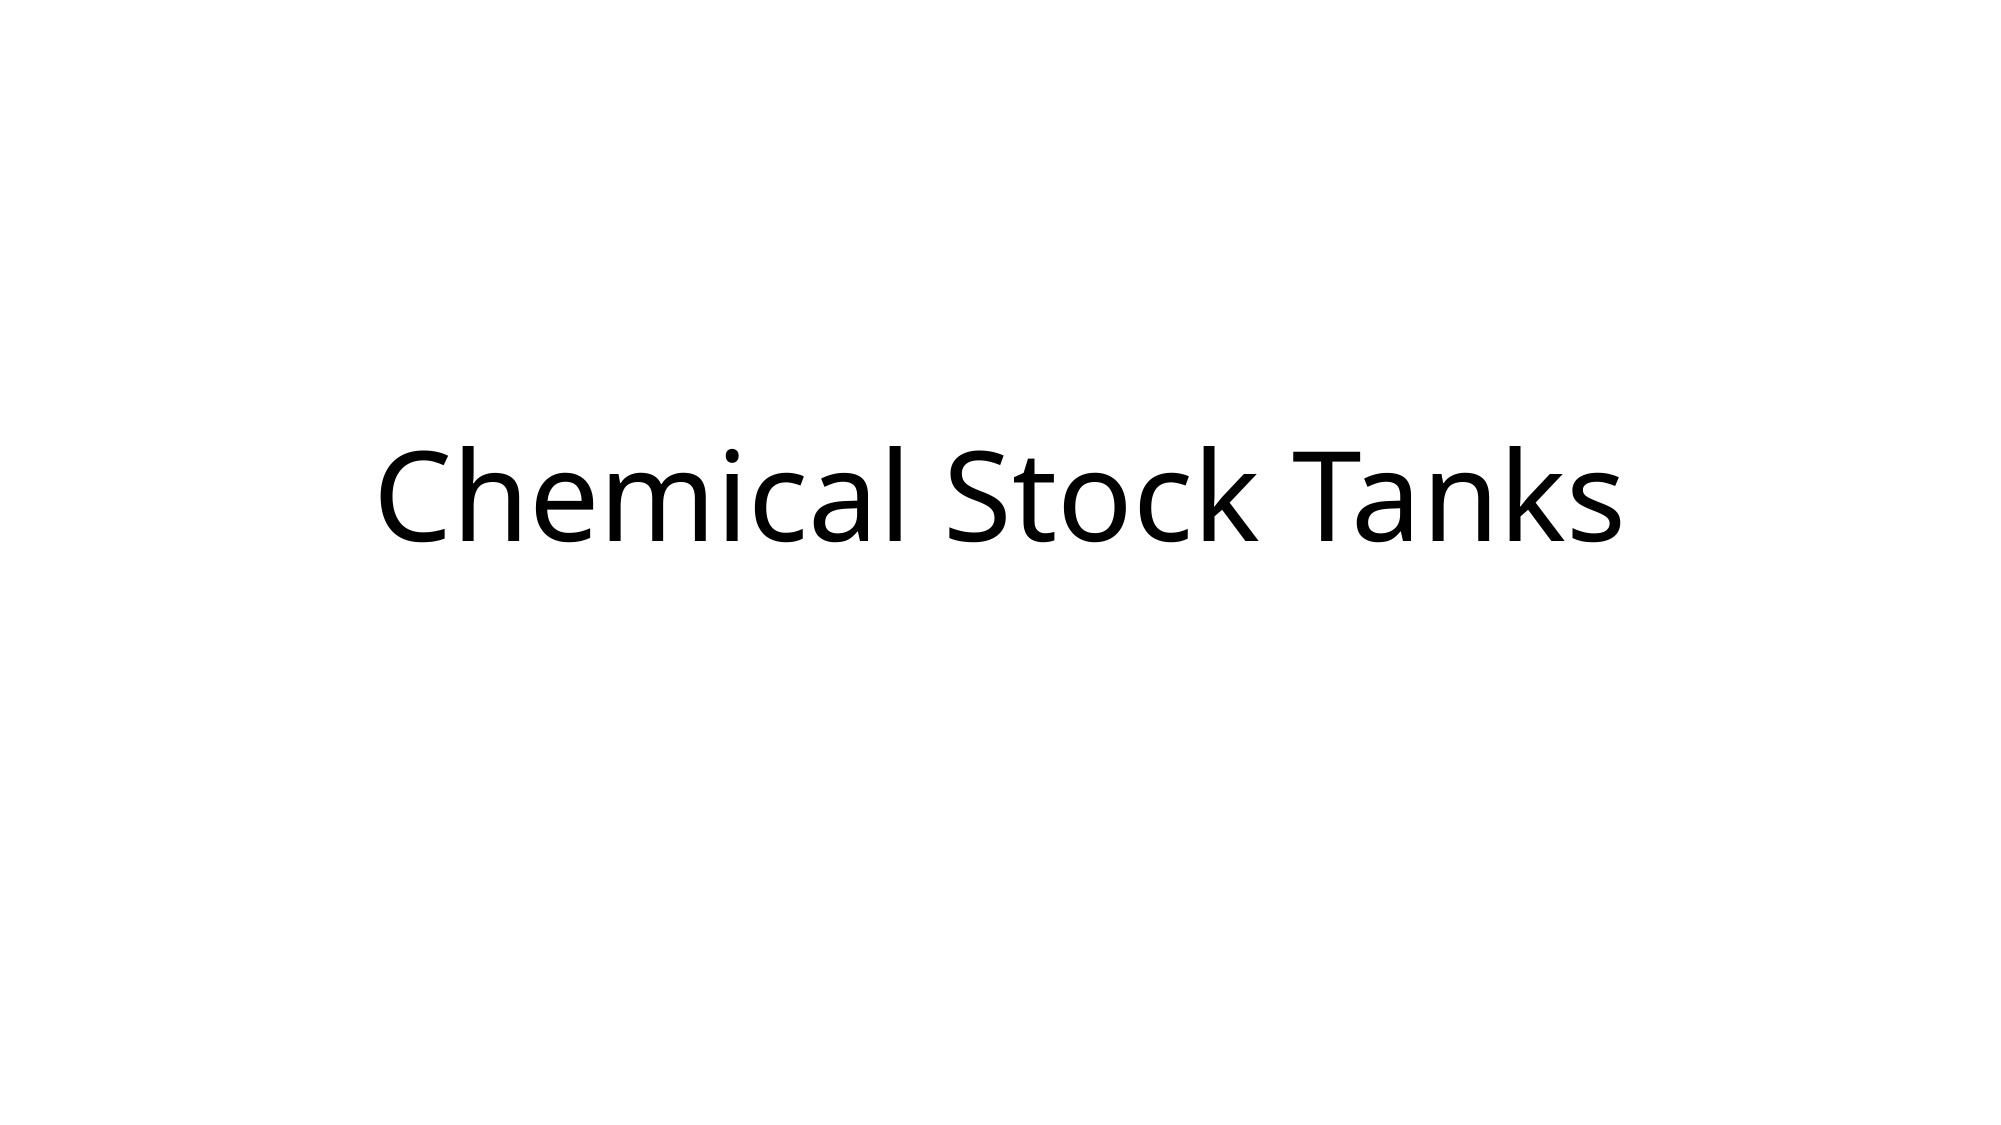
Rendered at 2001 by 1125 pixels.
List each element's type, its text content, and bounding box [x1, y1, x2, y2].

title Chemical Stock Tanks [249, 184, 1750, 576]
